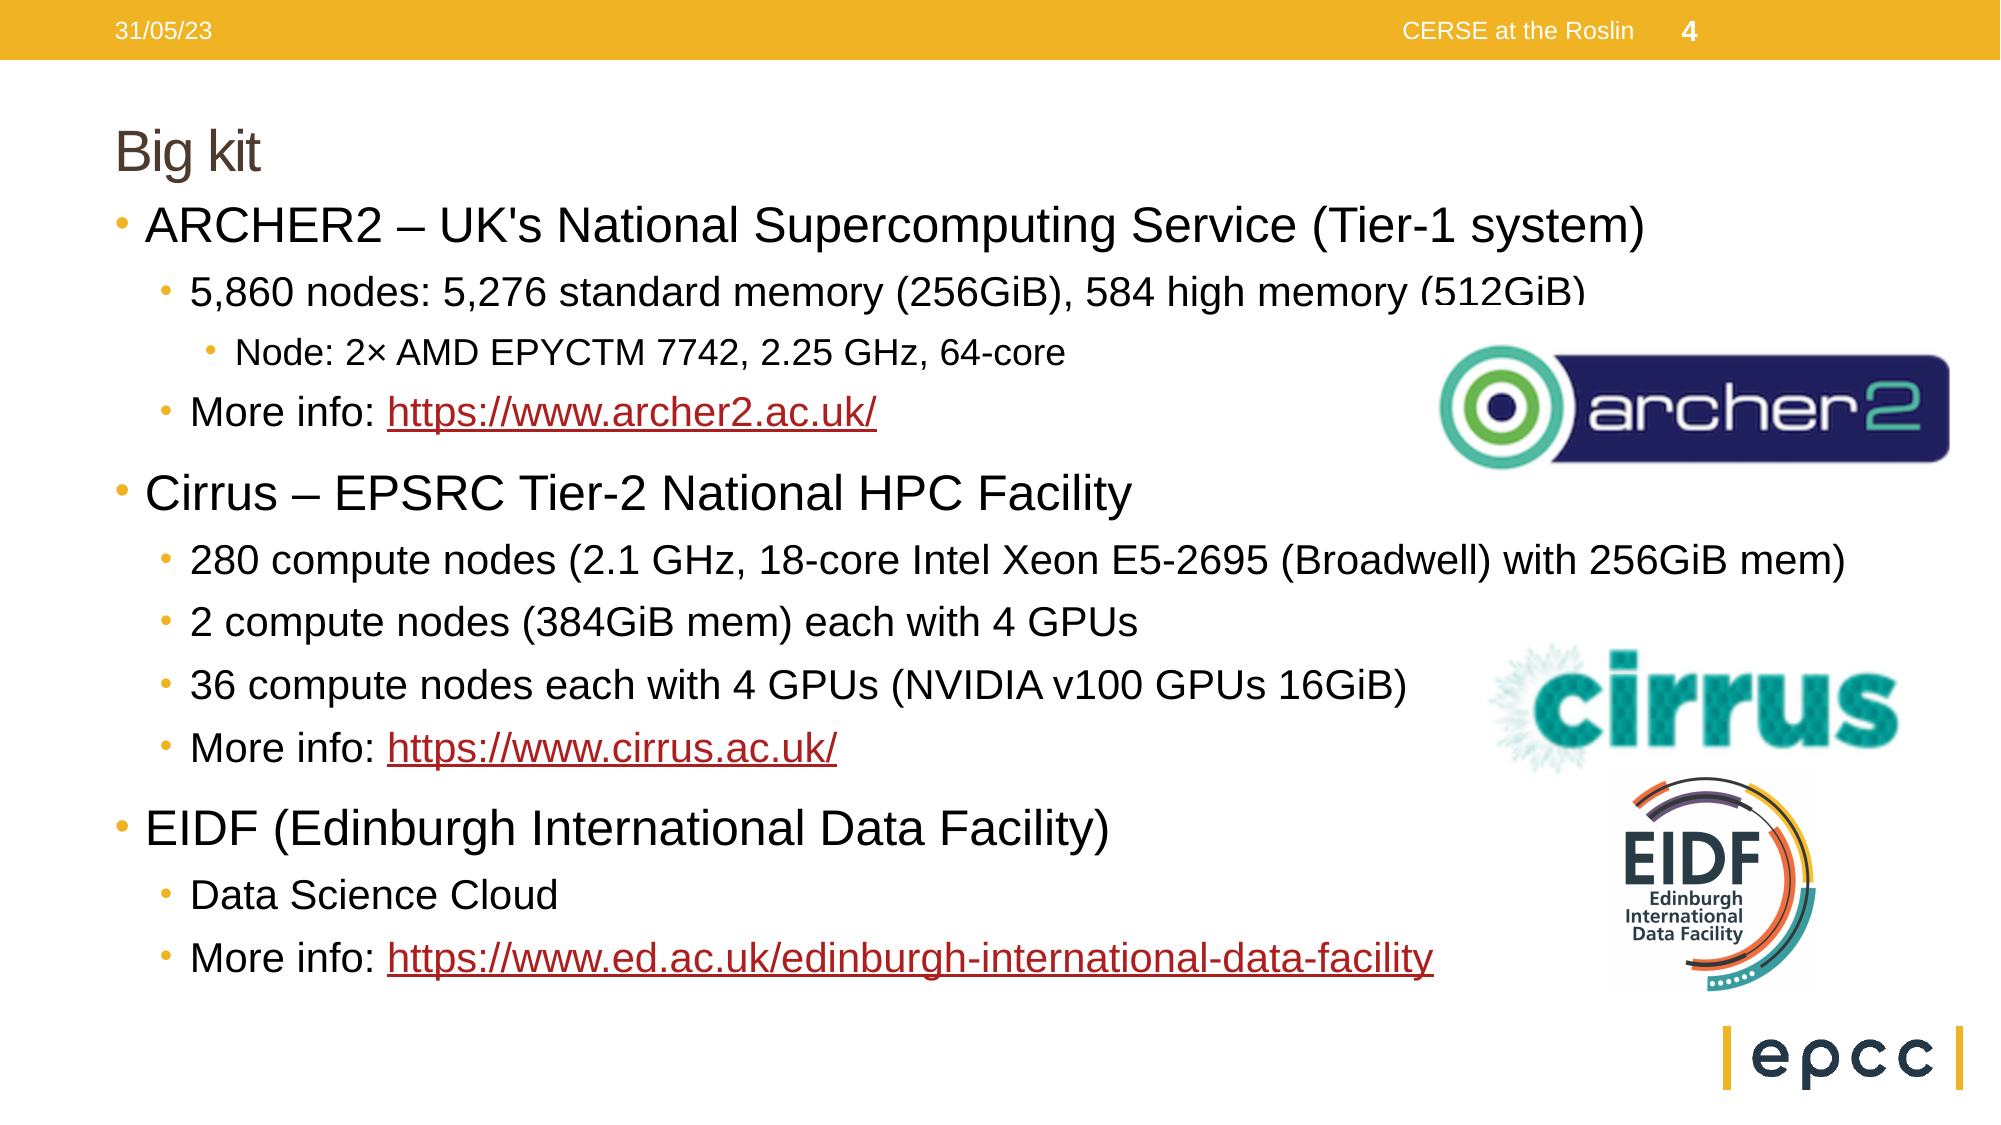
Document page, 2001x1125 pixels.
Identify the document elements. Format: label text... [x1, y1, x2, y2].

picture [1417, 305, 1985, 486]
list ARCHER2 – UK's National Supercomputing Service (Tier-1 system) 5,860 nodes: 5,276 standard memory (256GiB), 584 high memory (512GiB) Node: 2× AMD EPYCTM 7742, 2.25 GHz, 64-core More info: https://www.archer2.ac.uk/ Cirrus – EPSRC Tier-2 National HPC Facility 280 compute nodes (2.1 GHz, 18-core Intel Xeon E5-2695 (Broadwell) with 256GiB mem) 2 compute nodes (384GiB mem) each with 4 GPUs 36 compute nodes each with 4 GPUs (NVIDIA v100 GPUs 16GiB) More info: https://www.cirrus.ac.uk/ EIDF (Edinburgh International Data Facility) Data Science Cloud More info: https://www.ed.ac.uk/edinburgh-international-data-facility [99, 185, 1900, 1017]
picture [1723, 1026, 1963, 1090]
title Big kit [99, 87, 1900, 185]
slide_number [99, 3, 734, 57]
footer CERSE at the Roslin [750, 3, 1650, 57]
slide_number 4 [1666, 3, 1900, 57]
picture [1469, 600, 1933, 994]
